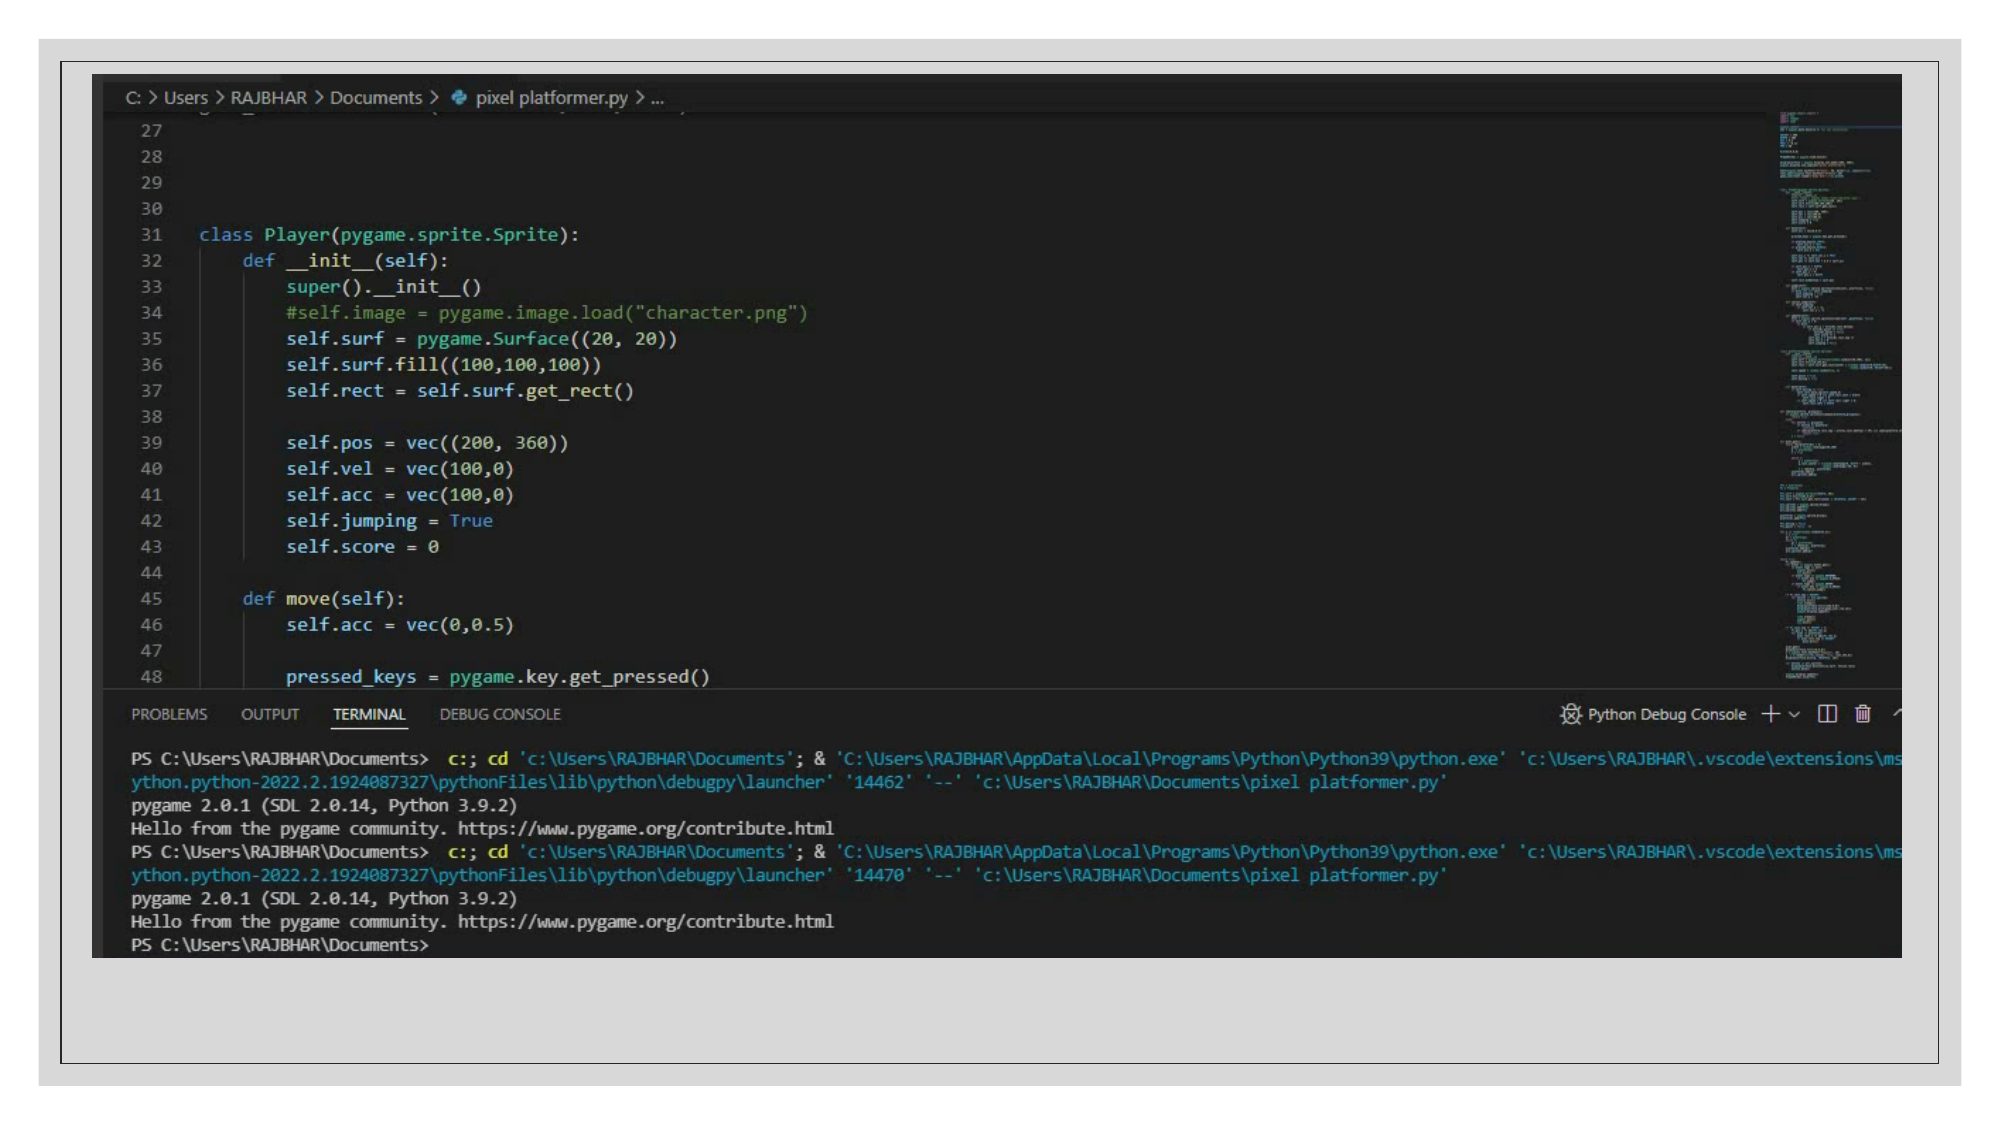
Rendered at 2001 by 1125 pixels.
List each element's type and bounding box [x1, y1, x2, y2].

list [91, 73, 1903, 959]
